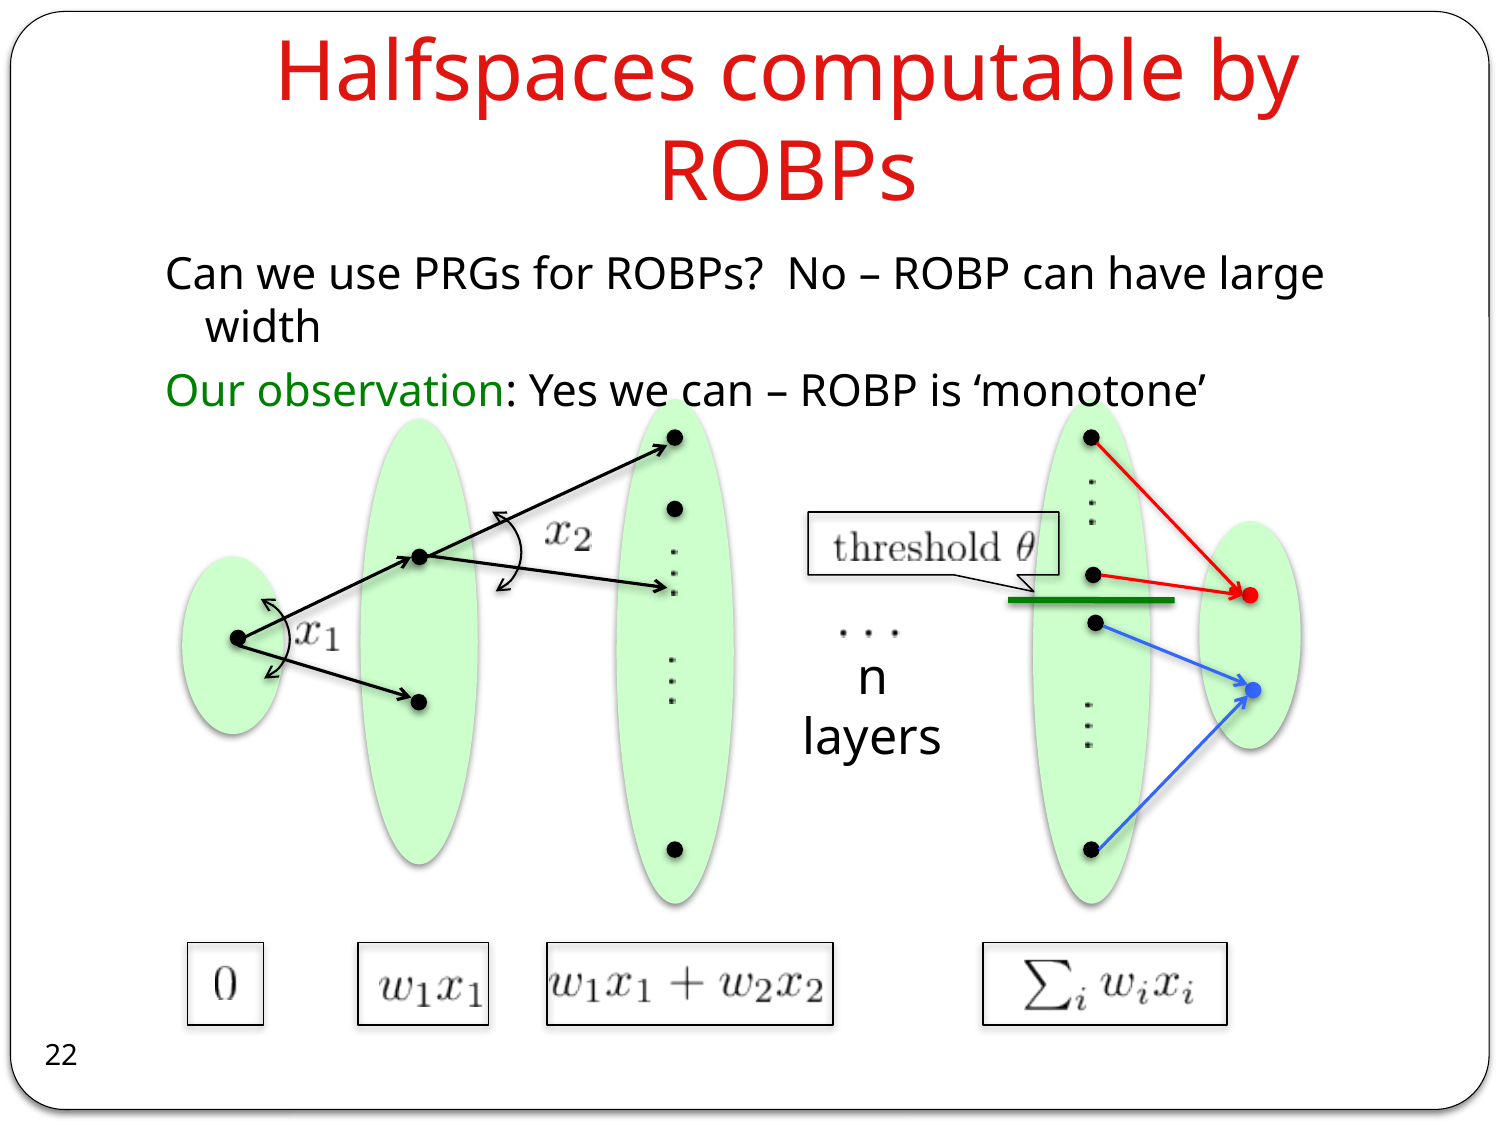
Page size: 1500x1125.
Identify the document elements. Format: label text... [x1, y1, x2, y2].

text_box [357, 942, 489, 1026]
text_box [229, 629, 240, 646]
text_box [187, 942, 264, 1026]
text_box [426, 444, 668, 558]
text_box [672, 500, 684, 518]
text_box [360, 574, 478, 865]
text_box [245, 556, 412, 637]
text_box [1032, 612, 1126, 904]
text_box [666, 429, 684, 446]
text_box [807, 511, 1060, 593]
picture [1024, 956, 1196, 1013]
text_box [666, 841, 684, 858]
text_box [1100, 612, 1150, 624]
text_box [616, 425, 734, 904]
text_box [1098, 695, 1249, 850]
picture [379, 974, 485, 1007]
text_box [413, 693, 428, 711]
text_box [298, 584, 351, 759]
title Halfspaces computable by ROBPs [150, 45, 1425, 233]
text_box [365, 425, 446, 555]
text_box [248, 646, 289, 679]
picture [671, 549, 678, 596]
text_box [546, 942, 834, 1026]
picture [295, 619, 342, 651]
text_box [1248, 586, 1259, 604]
picture [1088, 478, 1093, 526]
text_box [1083, 841, 1096, 858]
picture [832, 529, 1038, 561]
picture [1085, 701, 1093, 749]
slide_number 22 [23, 1018, 99, 1094]
text_box [982, 942, 1228, 1026]
text_box [182, 556, 279, 735]
text_box [412, 548, 421, 566]
picture [215, 964, 239, 1001]
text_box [1102, 625, 1249, 686]
text_box [1035, 425, 1126, 595]
list Can we use PRGs for ROBPs? No – ROBP can have large width Our observation: Yes we can – ROBP is ‘monotone’ [150, 237, 1425, 425]
text_box [1087, 614, 1104, 632]
picture [545, 519, 592, 552]
text_box [1083, 429, 1100, 446]
picture [669, 657, 676, 704]
text_box [1252, 681, 1262, 698]
text_box [1199, 521, 1301, 749]
text_box n layers [770, 636, 975, 772]
picture [839, 628, 901, 638]
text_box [1100, 574, 1244, 596]
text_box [426, 565, 668, 588]
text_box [1093, 445, 1247, 593]
picture [549, 964, 826, 1005]
